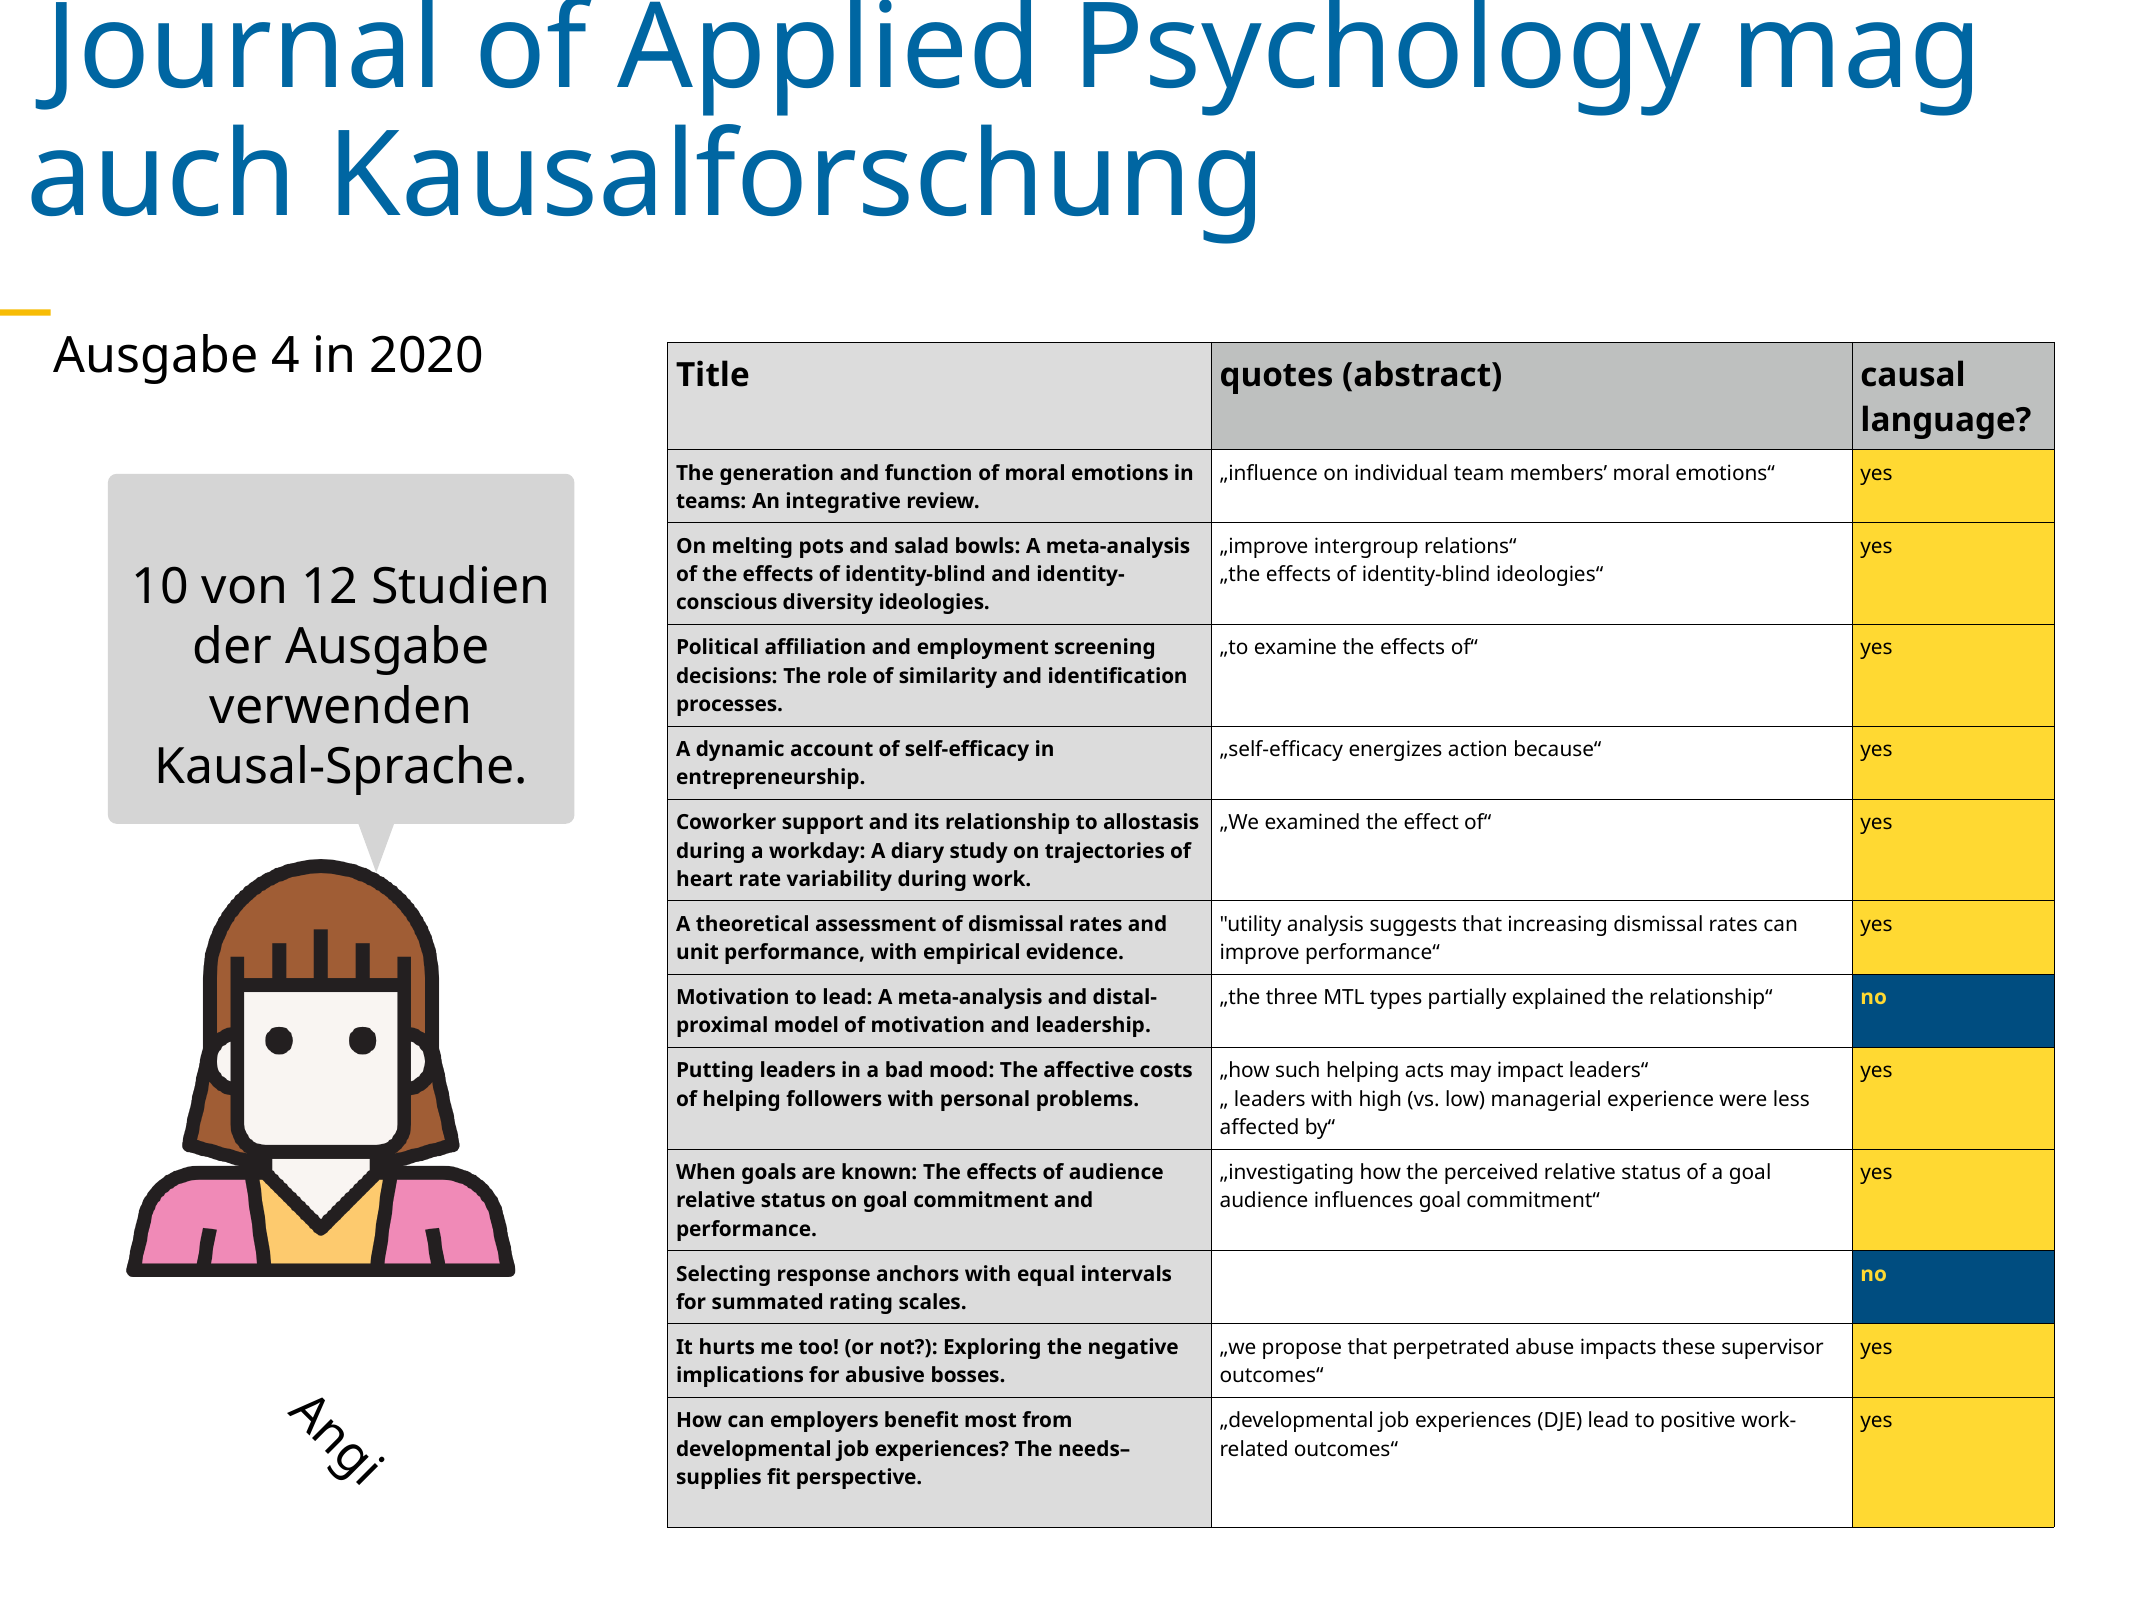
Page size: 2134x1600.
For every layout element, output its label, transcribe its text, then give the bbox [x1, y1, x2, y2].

table_cell yes [1853, 1048, 2054, 1149]
table_cell Political affiliation and employment screening decisions: The role of similarity and identification processes. [668, 625, 1211, 726]
table_cell no [1853, 1251, 2054, 1323]
table_cell yes [1853, 1324, 2054, 1397]
table_header quotes (abstract) [1212, 343, 1852, 449]
table_cell „self-efficacy energizes action because“ [1212, 727, 1852, 799]
table_cell yes [1853, 625, 2054, 726]
table_cell A dynamic account of self-efficacy in entrepreneurship. [668, 727, 1211, 799]
table_cell Motivation to lead: A meta-analysis and distal-proximal model of motivation and leadership. [668, 975, 1211, 1047]
table_cell „influence on individual team members’ moral emotions“ [1212, 450, 1852, 522]
table_cell „the three MTL types partially explained the relationship“ [1212, 975, 1852, 1047]
table_cell „to examine the effects of“ [1212, 625, 1852, 726]
table_cell yes [1853, 727, 2054, 799]
table_cell How can employers benefit most from developmental job experiences? The needs–supplies fit perspective. [668, 1398, 1211, 1527]
table_cell Coworker support and its relationship to allostasis during a workday: A diary study on trajectories of heart rate variability during work. [668, 800, 1211, 900]
table_cell yes [1853, 523, 2054, 624]
slide_number [1770, 1499, 2127, 1554]
table_cell yes [1853, 1398, 2054, 1527]
table_cell „improve intergroup relations“ „the effects of identity-blind ideologies“ [1212, 523, 1852, 624]
table_cell [1212, 1251, 1852, 1323]
table_cell Putting leaders in a bad mood: The affective costs of helping followers with personal problems. [668, 1048, 1211, 1149]
table_cell yes [1853, 901, 2054, 974]
table_cell The generation and function of moral emotions in teams: An integrative review. [668, 450, 1211, 522]
list Journal of Applied Psychology mag auch Kausalforschung [0, 0, 2134, 230]
table_cell „We examined the effect of“ [1212, 800, 1852, 900]
table_cell „investigating how the perceived relative status of a goal audience influences goal commitment“ [1212, 1150, 1852, 1250]
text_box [111, 859, 530, 1528]
table_cell Selecting response anchors with equal intervals for summated rating scales. [668, 1251, 1211, 1323]
table_cell It hurts me too! (or not?): Exploring the negative implications for abusive bosses. [668, 1324, 1211, 1397]
table_cell On melting pots and salad bowls: A meta-analysis of the effects of identity-blind and identity-conscious diversity ideologies. [668, 523, 1211, 624]
table_cell „we propose that perpetrated abuse impacts these supervisor outcomes“ [1212, 1324, 1852, 1397]
table_header Title [668, 343, 1211, 449]
text_box Ausgabe 4 in 2020 [43, 311, 495, 393]
table_cell yes [1853, 800, 2054, 900]
table_cell no [1853, 975, 2054, 1047]
table_cell yes [1853, 1150, 2054, 1250]
table_cell A theoretical assessment of dismissal rates and unit performance, with empirical evidence. [668, 901, 1211, 974]
table_cell "utility analysis suggests that increasing dismissal rates can improve performance“ [1212, 901, 1852, 974]
table_header causal language? [1853, 343, 2054, 449]
table_cell yes [1853, 450, 2054, 522]
table_cell „how such helping acts may impact leaders“ „ leaders with high (vs. low) managerial experience were less affected by“ [1212, 1048, 1852, 1149]
text_box 10 von 12 Studien der Ausgabe verwenden Kausal-Sprache. [107, 473, 575, 859]
table_cell „developmental job experiences (DJE) lead to positive work-related outcomes“ [1212, 1398, 1852, 1527]
table_cell When goals are known: The effects of audience relative status on goal commitment and performance. [668, 1150, 1211, 1250]
